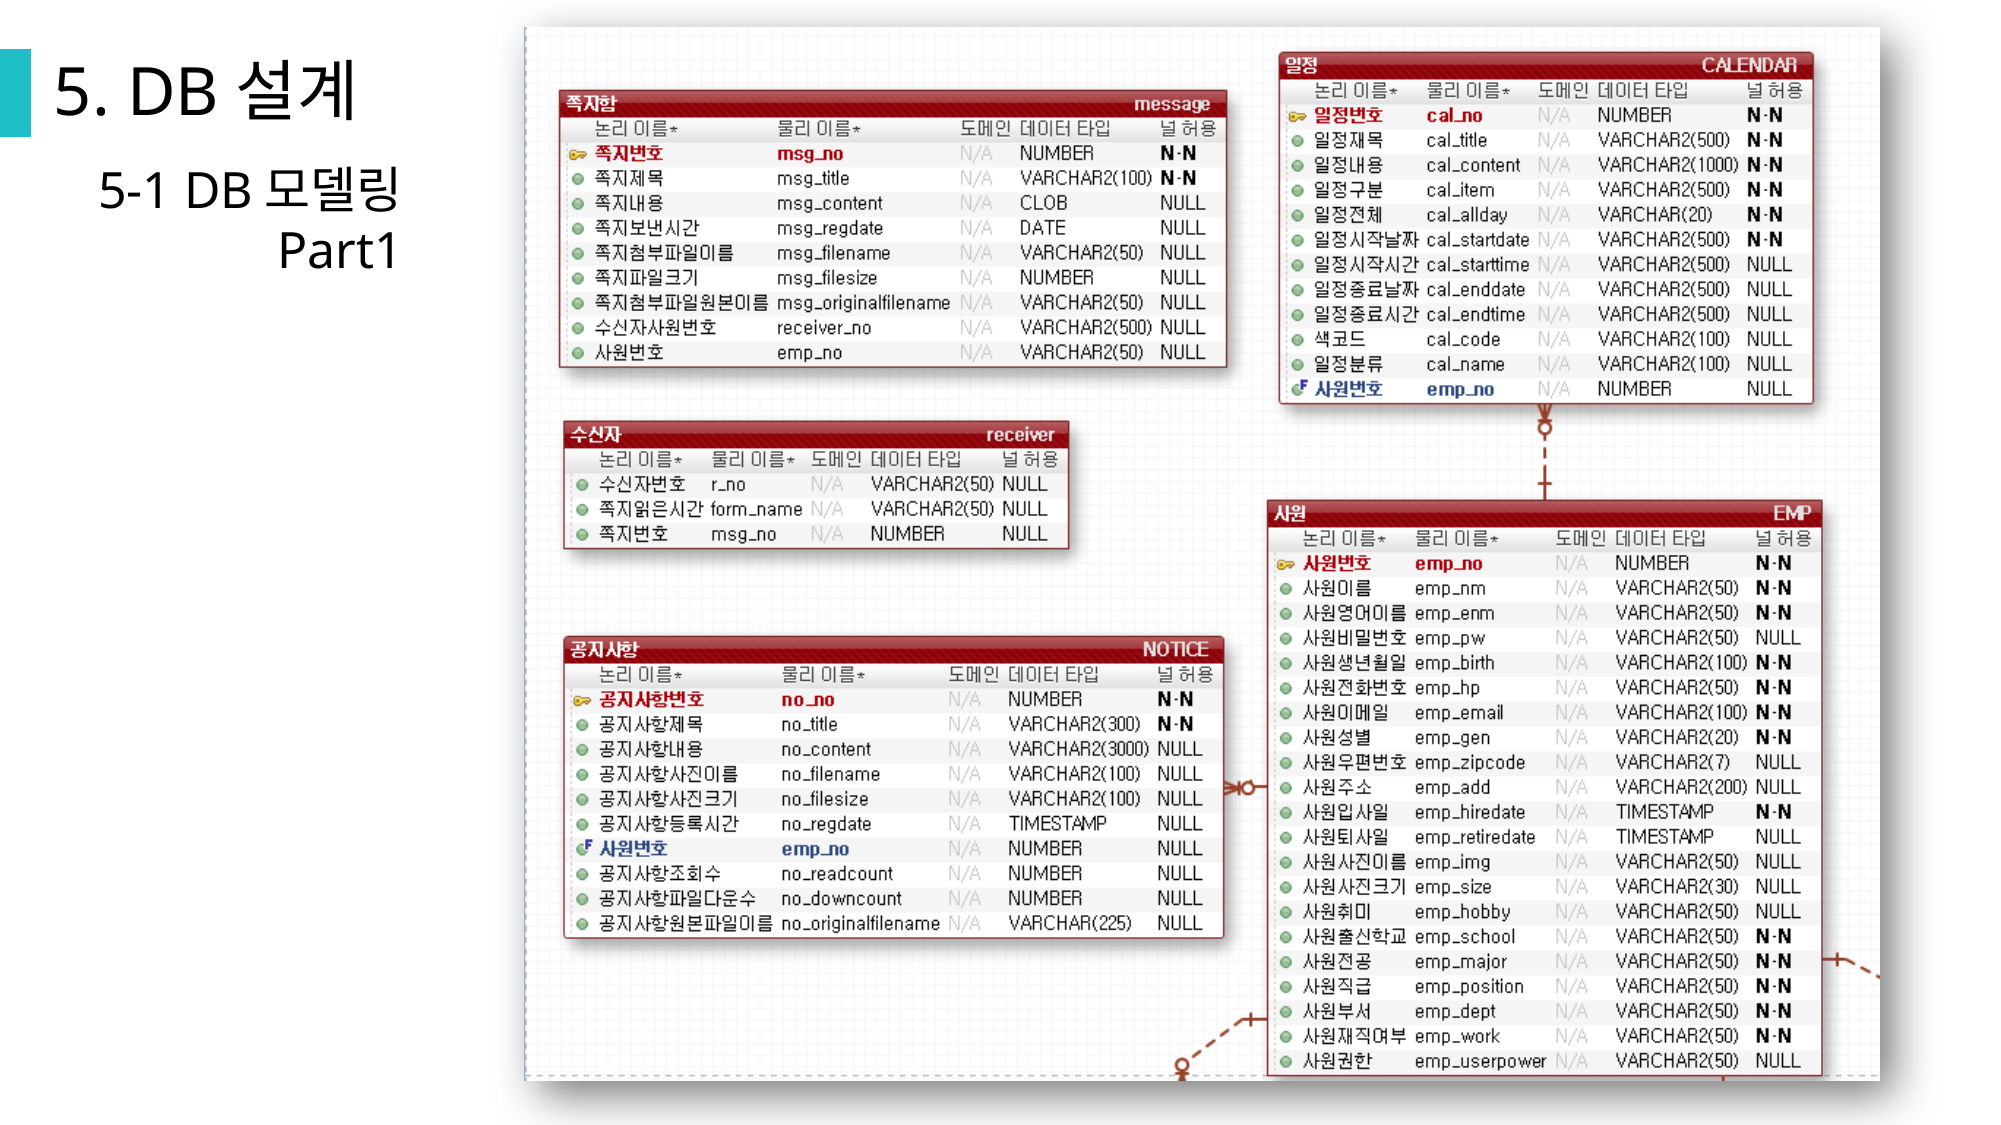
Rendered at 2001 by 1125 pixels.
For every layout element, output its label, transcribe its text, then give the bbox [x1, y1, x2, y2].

table_cell 회사소식 [516, 47, 524, 136]
text_box 5. DB설계 [39, 41, 513, 136]
text_box 5-1 DB모델링 Part1 [83, 150, 418, 286]
text_box [0, 48, 32, 138]
picture [524, 27, 1880, 1081]
